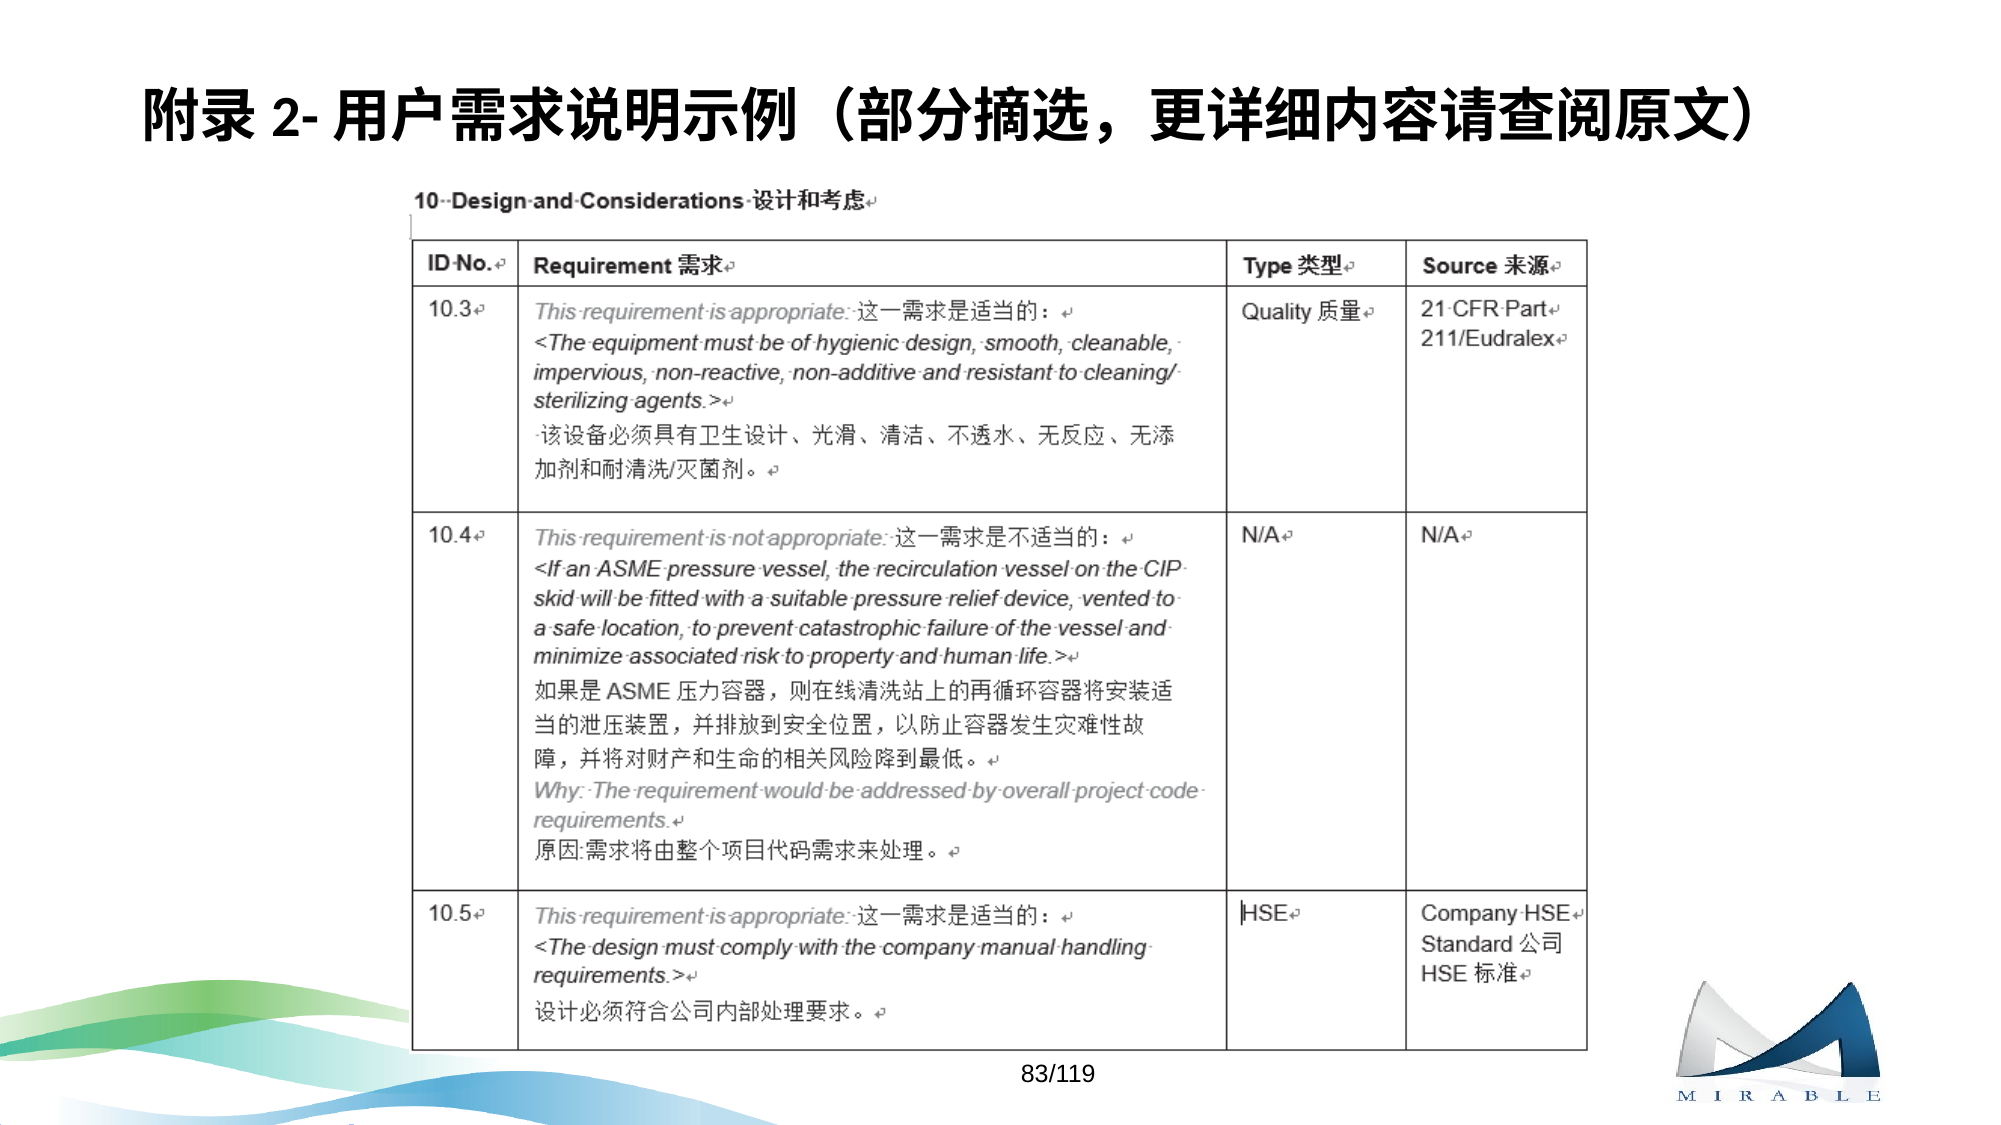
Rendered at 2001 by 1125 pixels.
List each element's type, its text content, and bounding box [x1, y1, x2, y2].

picture [1659, 979, 1896, 1103]
slide_number 83/119 [833, 1054, 1284, 1103]
title 附录2-用户需求说明示例（部分摘选，更详细内容请查阅原文） [125, 64, 1874, 172]
picture [0, 188, 1591, 1125]
